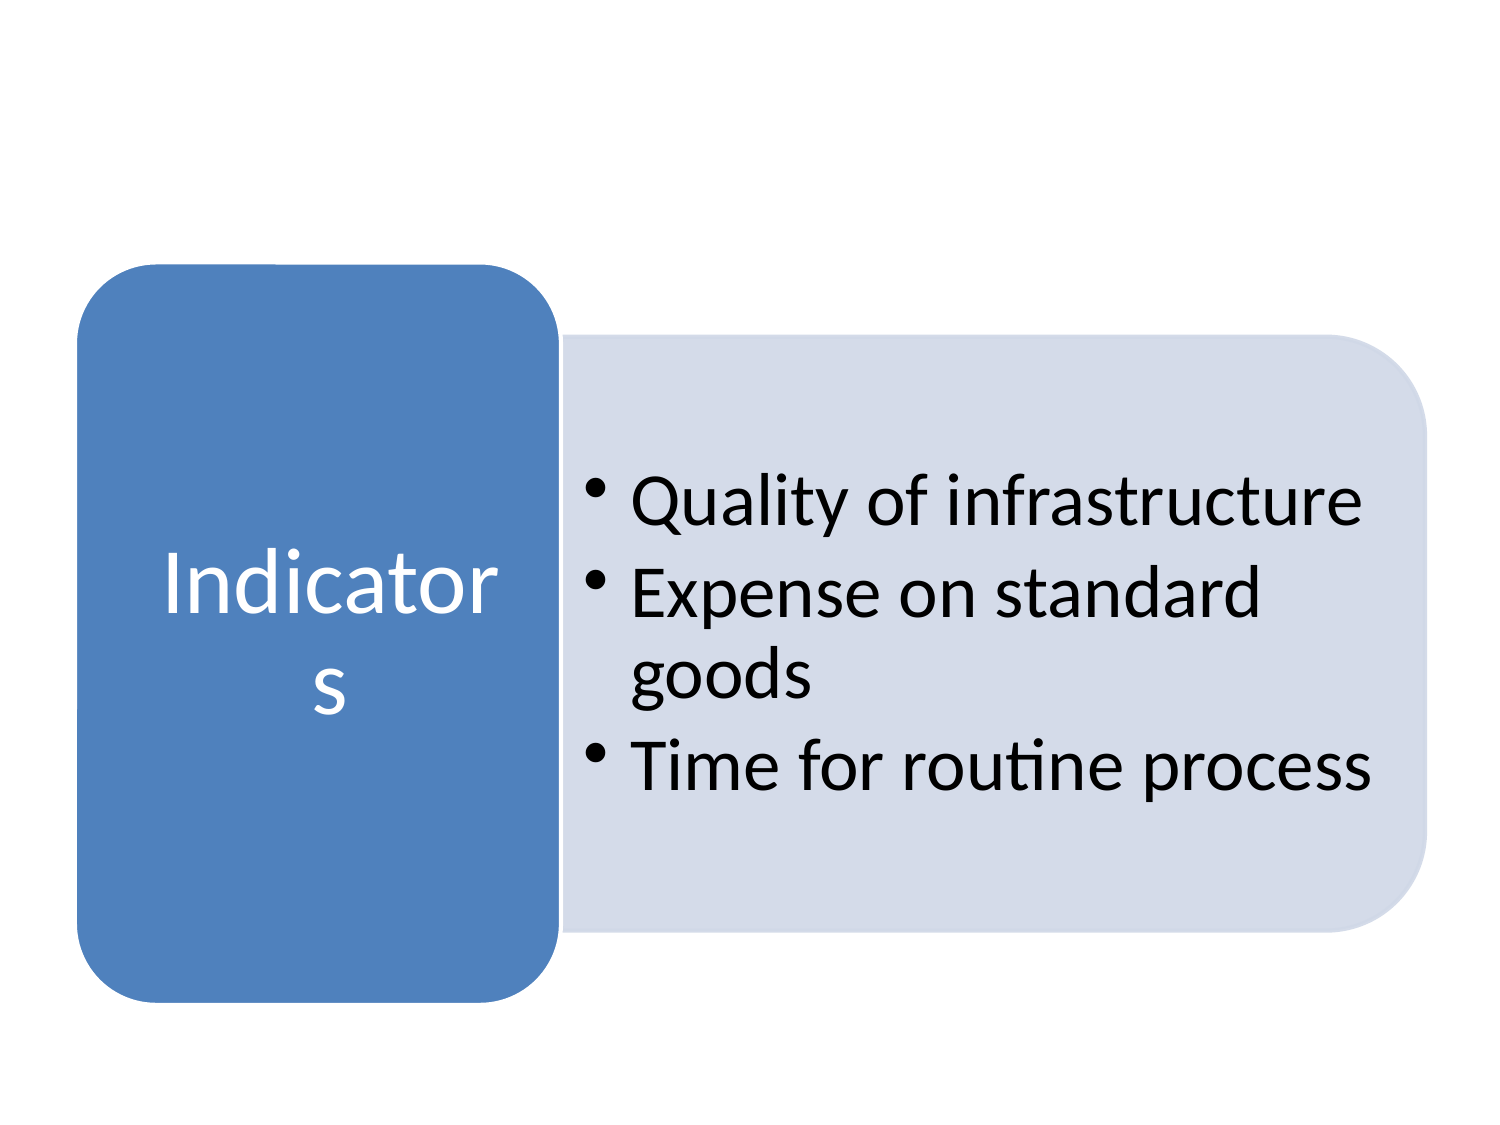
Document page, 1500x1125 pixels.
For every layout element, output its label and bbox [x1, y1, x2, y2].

list [74, 262, 1426, 1006]
